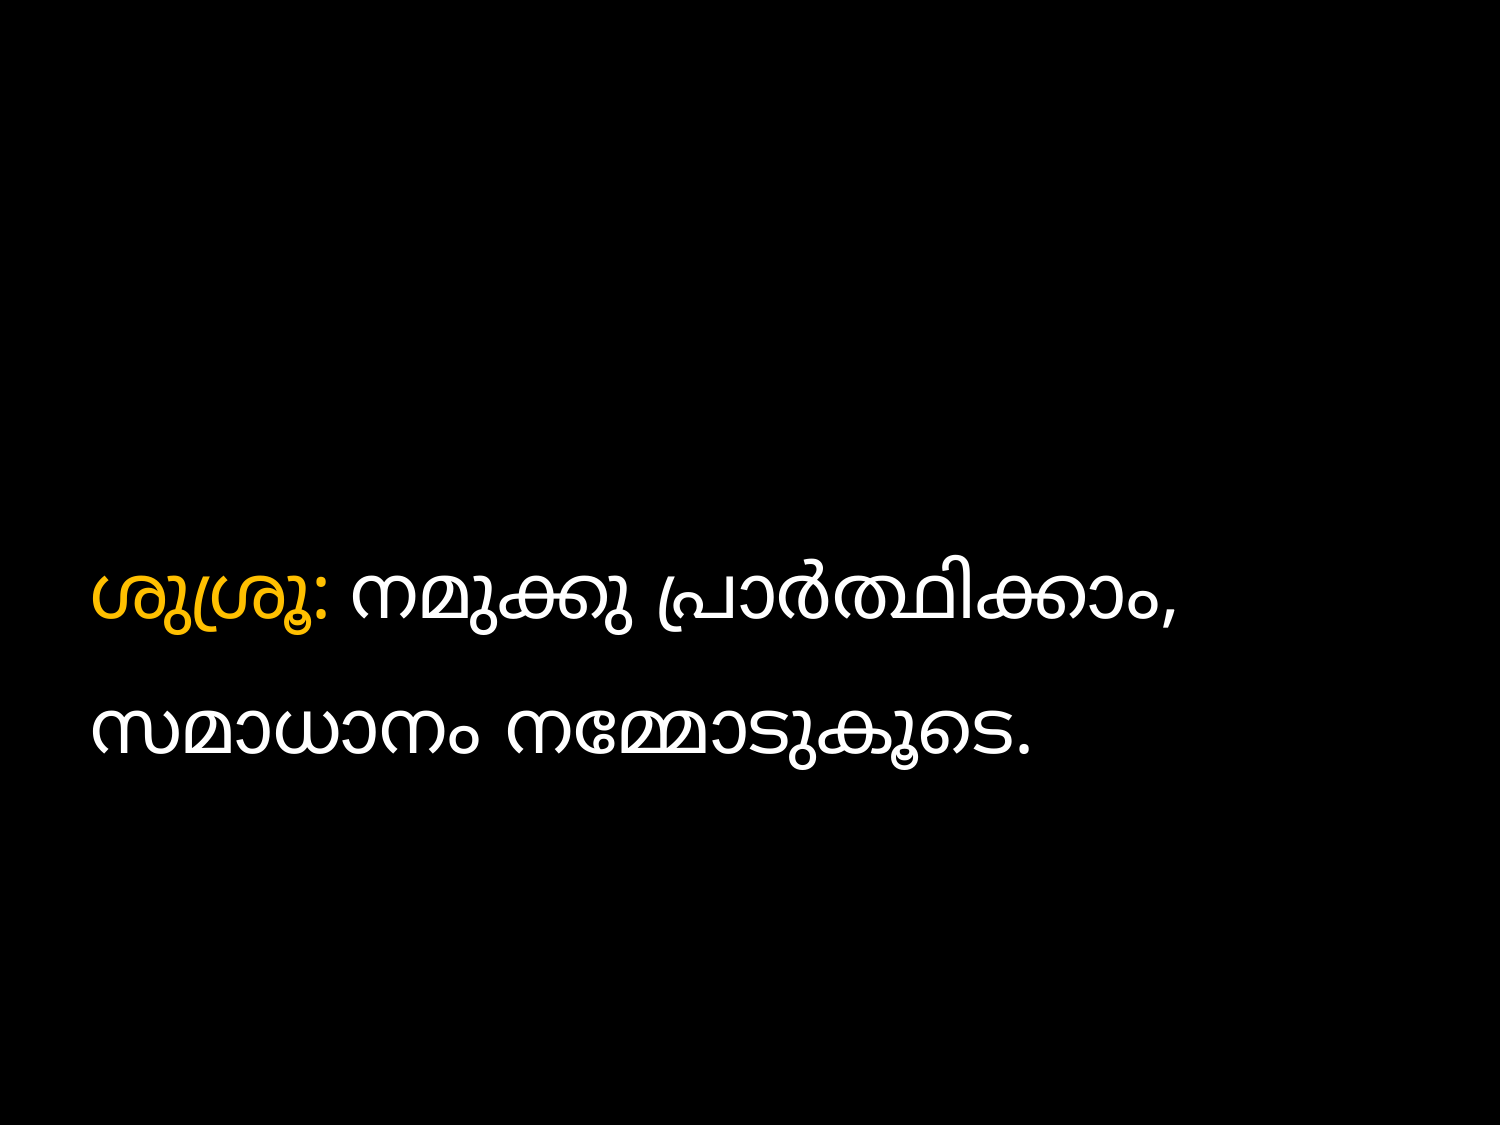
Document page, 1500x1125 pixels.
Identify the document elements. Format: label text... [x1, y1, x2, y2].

list ശുശ്രൂ: നമുക്കു പ്രാര്‍ത്ഥിക്കാം, സമാധാനം നമ്മോടുകൂടെ. [75, 262, 1425, 1005]
